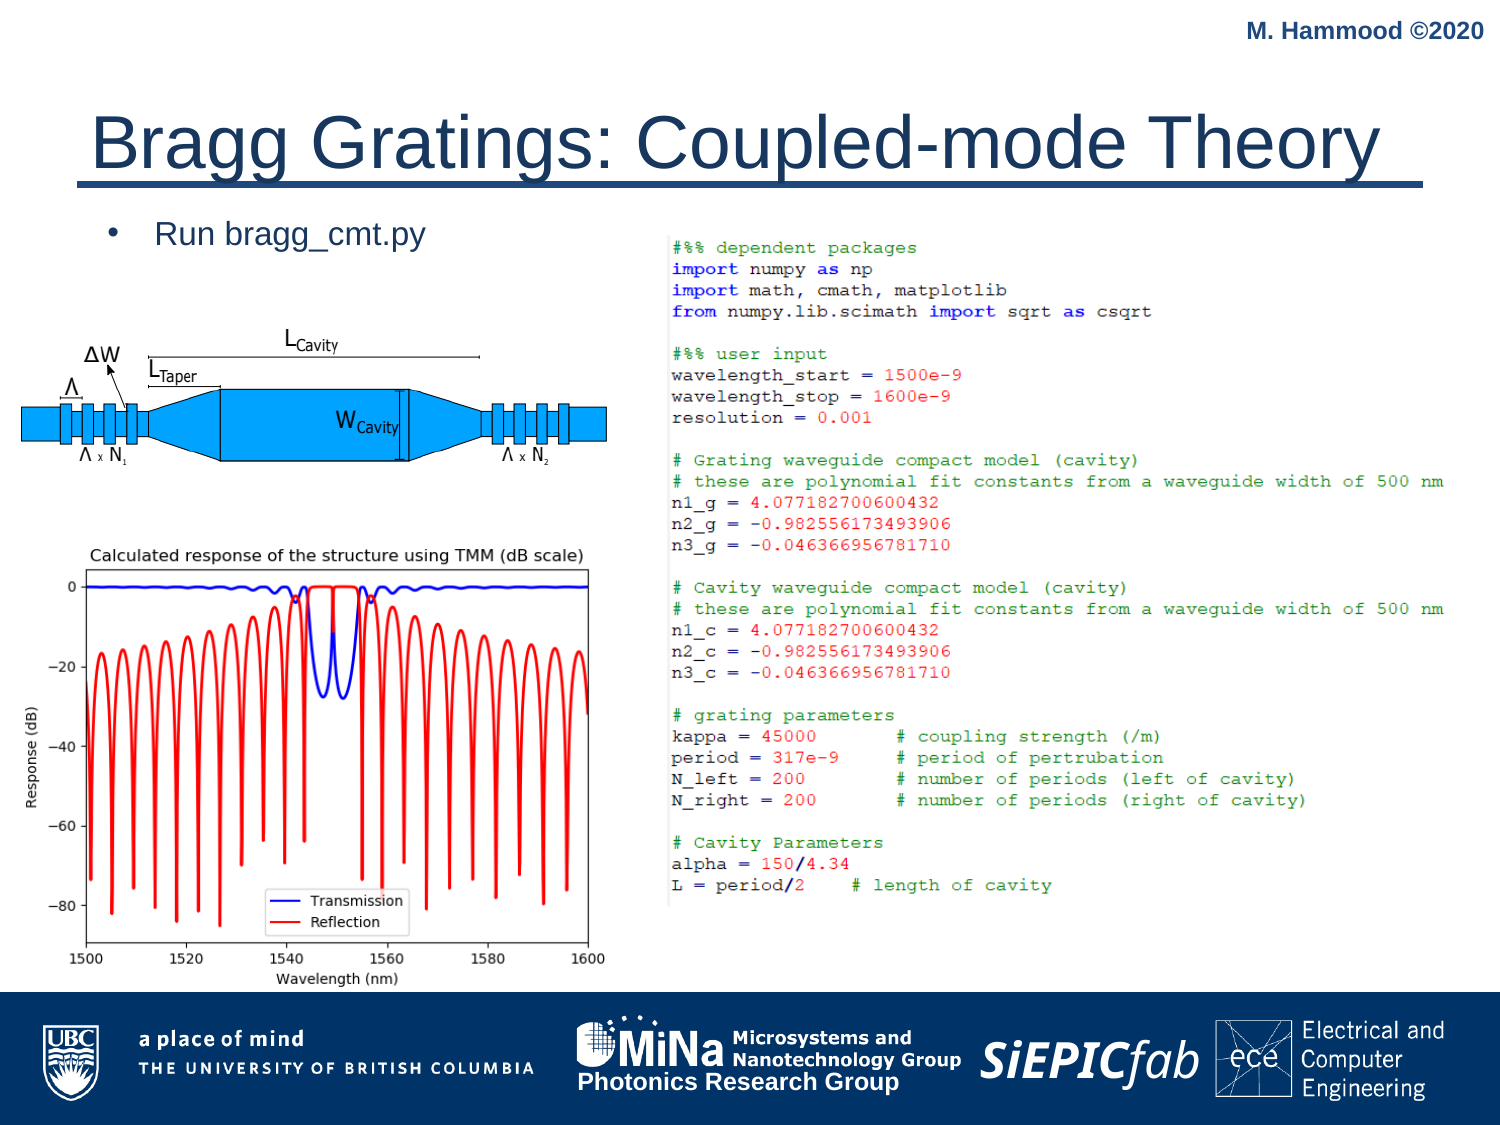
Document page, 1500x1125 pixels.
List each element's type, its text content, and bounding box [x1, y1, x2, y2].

title Bragg Gratings: Coupled-mode Theory [75, 45, 1436, 205]
slide_number 9 [1149, 1065, 1500, 1125]
text_box Run bragg_cmt.py [17, 205, 1500, 260]
picture [0, 992, 1500, 1125]
picture [13, 329, 626, 483]
picture [1181, 1054, 1194, 1065]
picture [19, 543, 607, 991]
footer M. Hammood ©2020 [1222, 0, 1500, 60]
picture [1151, 1054, 1165, 1065]
picture [666, 235, 1488, 907]
